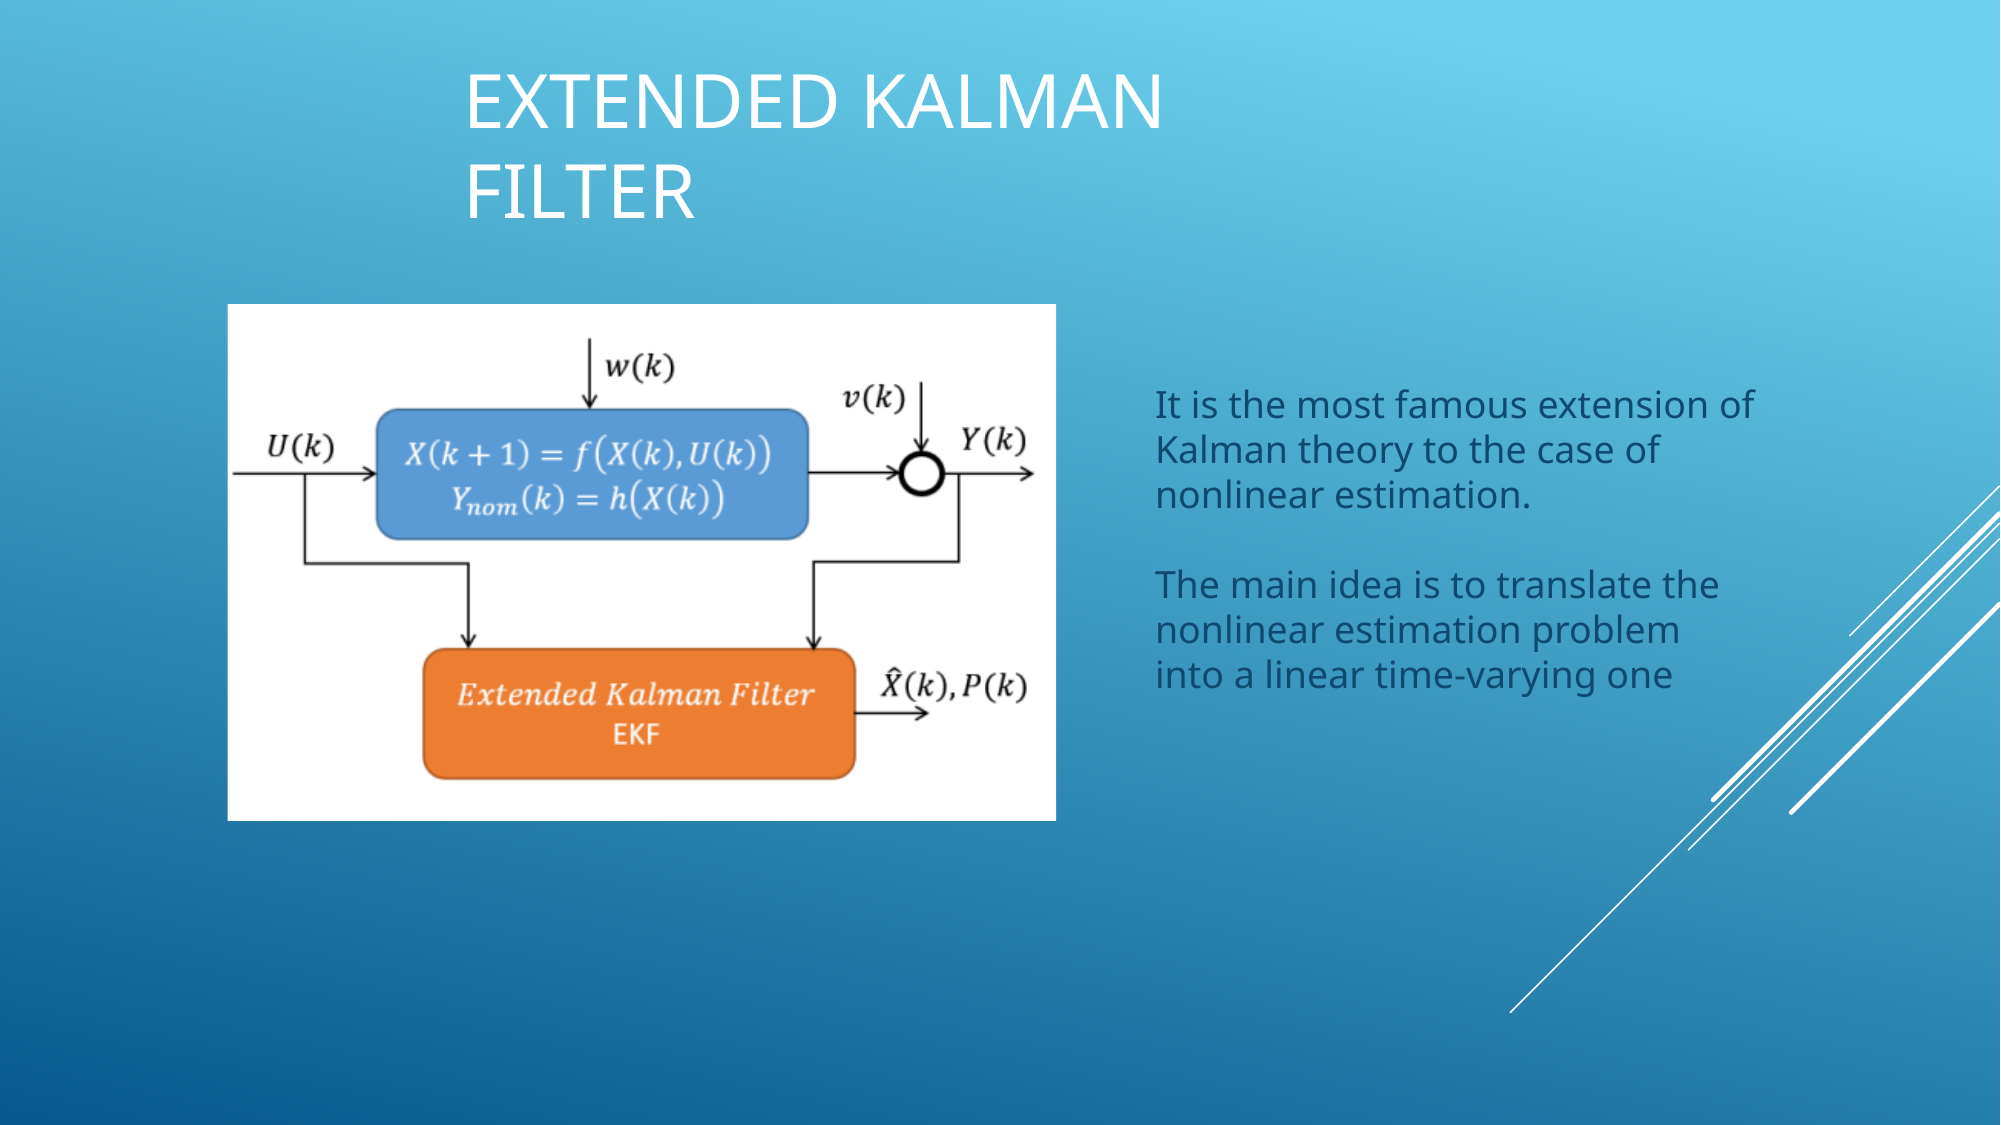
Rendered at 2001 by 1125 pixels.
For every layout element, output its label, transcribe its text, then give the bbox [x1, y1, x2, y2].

title Extended Kalman Filter [448, 88, 1409, 199]
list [227, 304, 1057, 821]
text_box It is the most famous extension of Kalman theory to the case of nonlinear estimation. The main idea is to translate the nonlinear estimation problem into a linear time-varying one [1140, 373, 1773, 704]
